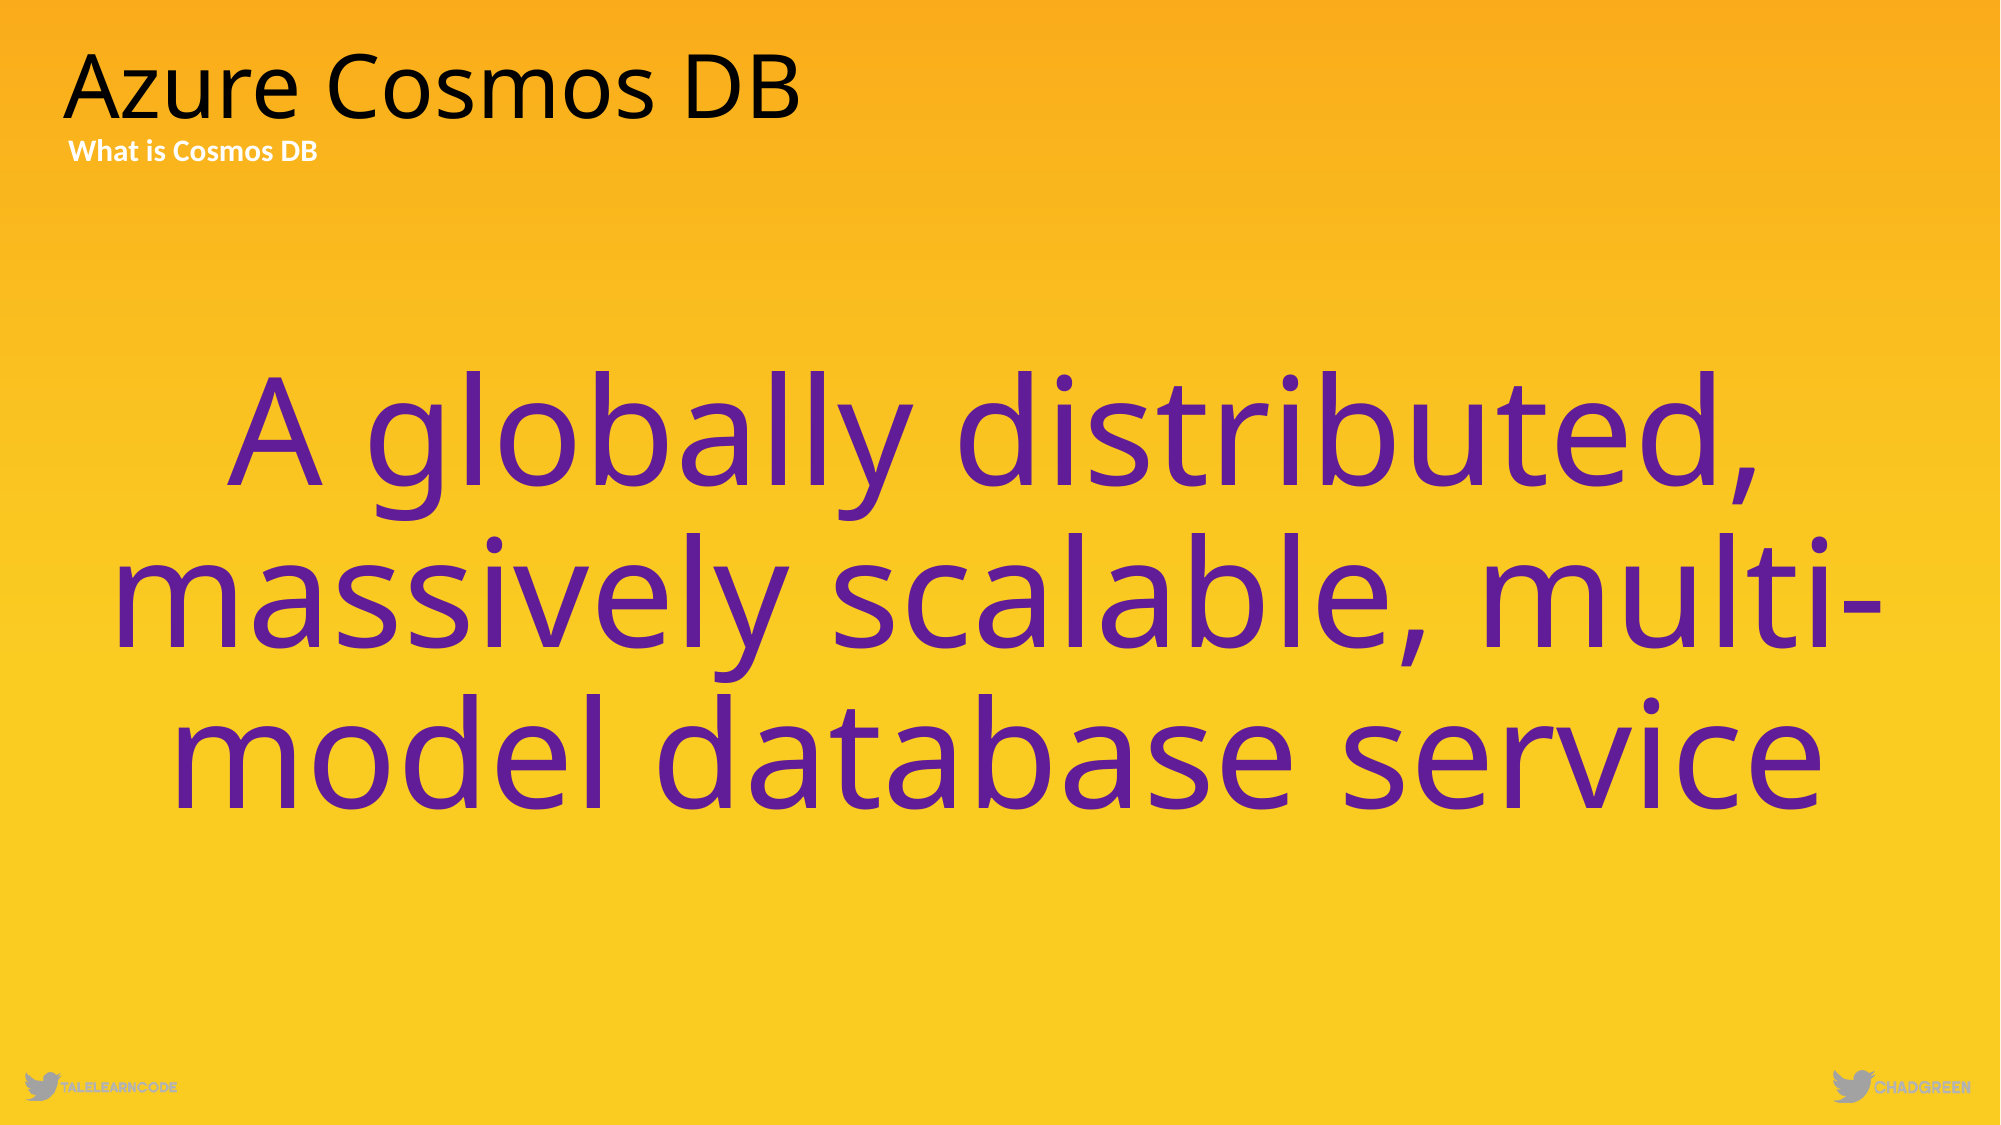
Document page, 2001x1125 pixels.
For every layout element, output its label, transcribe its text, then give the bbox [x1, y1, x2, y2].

title Azure Cosmos DB [48, 34, 1947, 146]
list What is Cosmos DB [53, 127, 1971, 176]
list A globally distributed, massively scalable, multi-model database service [48, 157, 1947, 1040]
picture [0, 0, 2001, 1125]
